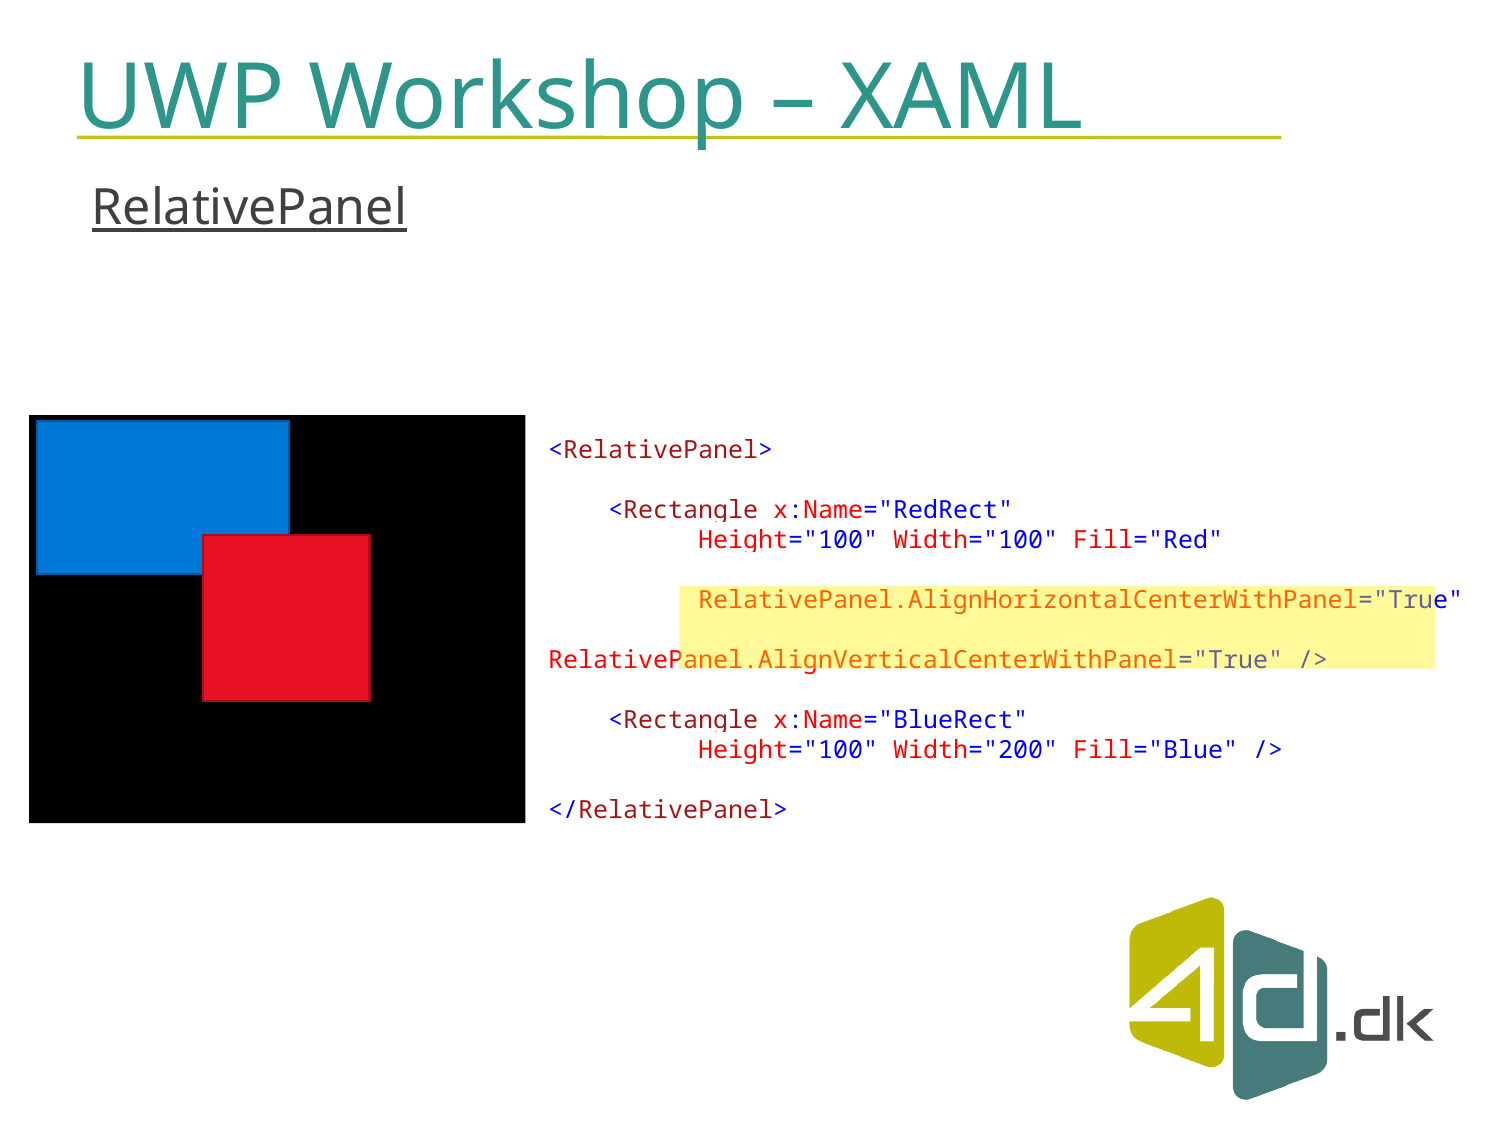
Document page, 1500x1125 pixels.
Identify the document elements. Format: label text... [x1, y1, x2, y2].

text_box [679, 586, 1436, 669]
text_box [36, 420, 290, 575]
list RelativePanel [76, 137, 1408, 415]
picture [1129, 897, 1434, 1100]
text_box <RelativePanel> <Rectangle x:Name="RedRect" Height="100" Width="100" Fill="Red" RelativePanel.AlignHorizontalCenterWithPanel="True" RelativePanel.AlignVerticalCenterWithPanel="True" /> <Rectangle x:Name="BlueRect" Height="100" Width="200" Fill="Blue" /> </RelativePanel> [525, 397, 1495, 860]
text_box [29, 415, 526, 824]
title UWP Workshop – XAML [76, 0, 1284, 137]
text_box [203, 534, 370, 702]
